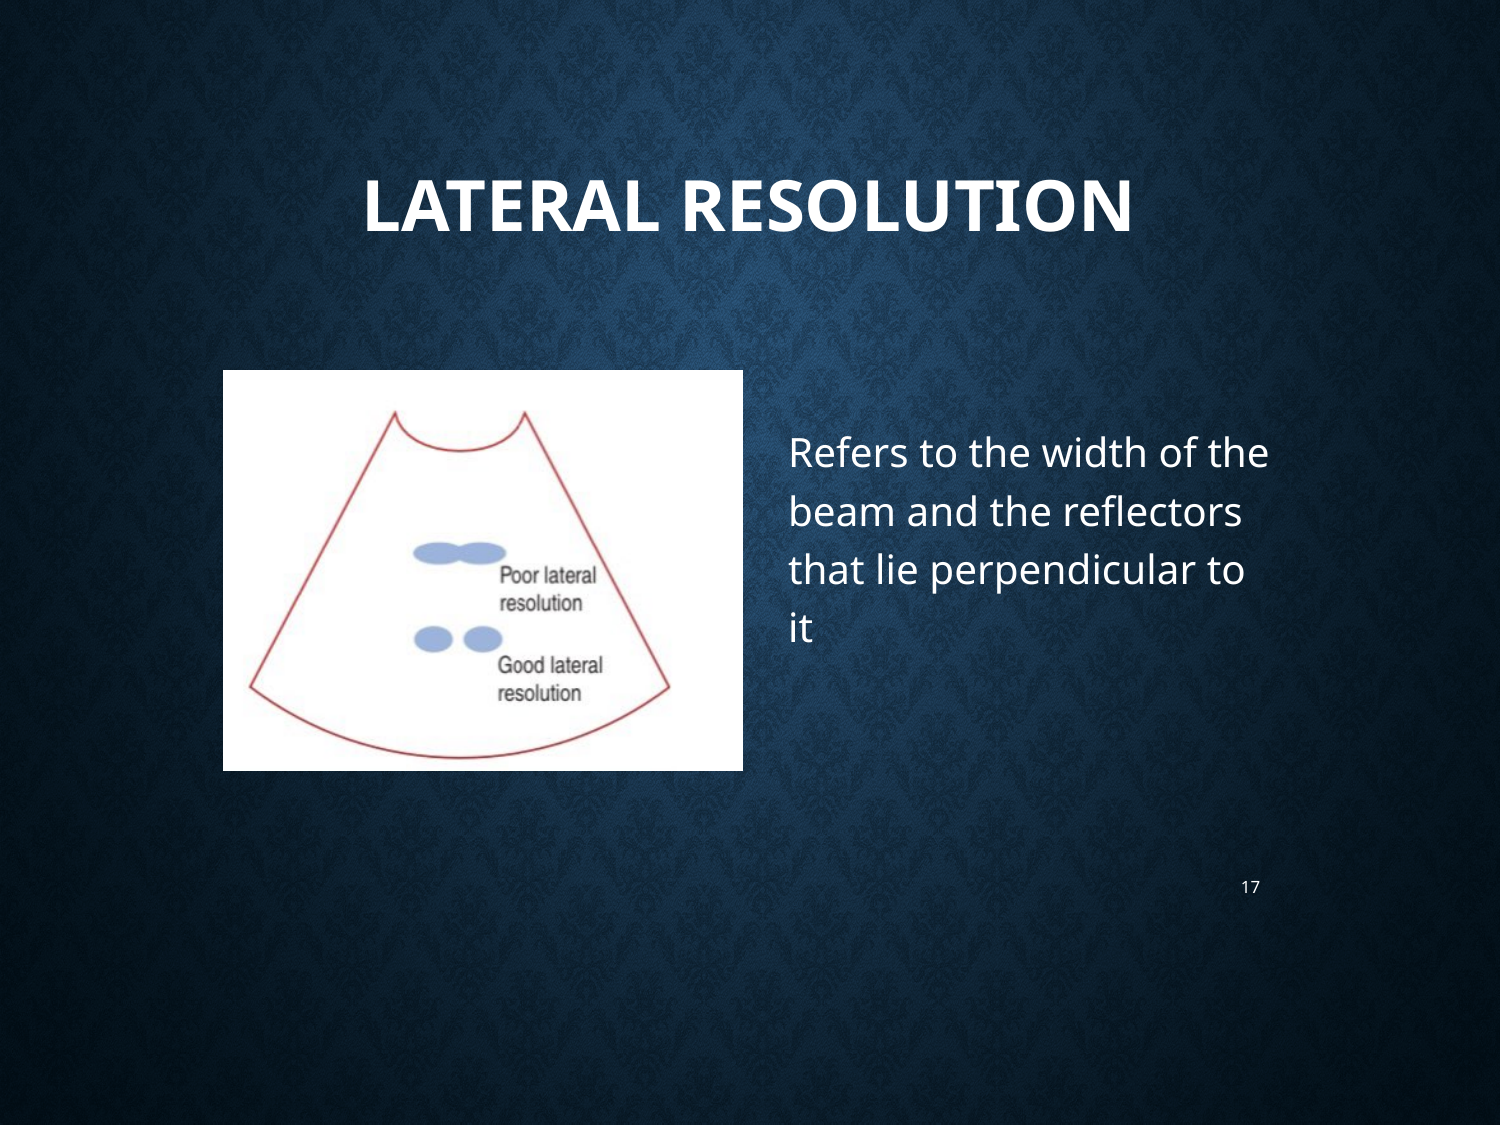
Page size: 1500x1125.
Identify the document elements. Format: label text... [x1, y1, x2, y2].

slide_number 17 [1199, 863, 1276, 913]
picture [222, 369, 743, 772]
text_box Refers to the width of the beam and the reflectors that lie perpendicular to it [773, 410, 1292, 731]
title Lateral Resolution [112, 99, 1387, 318]
